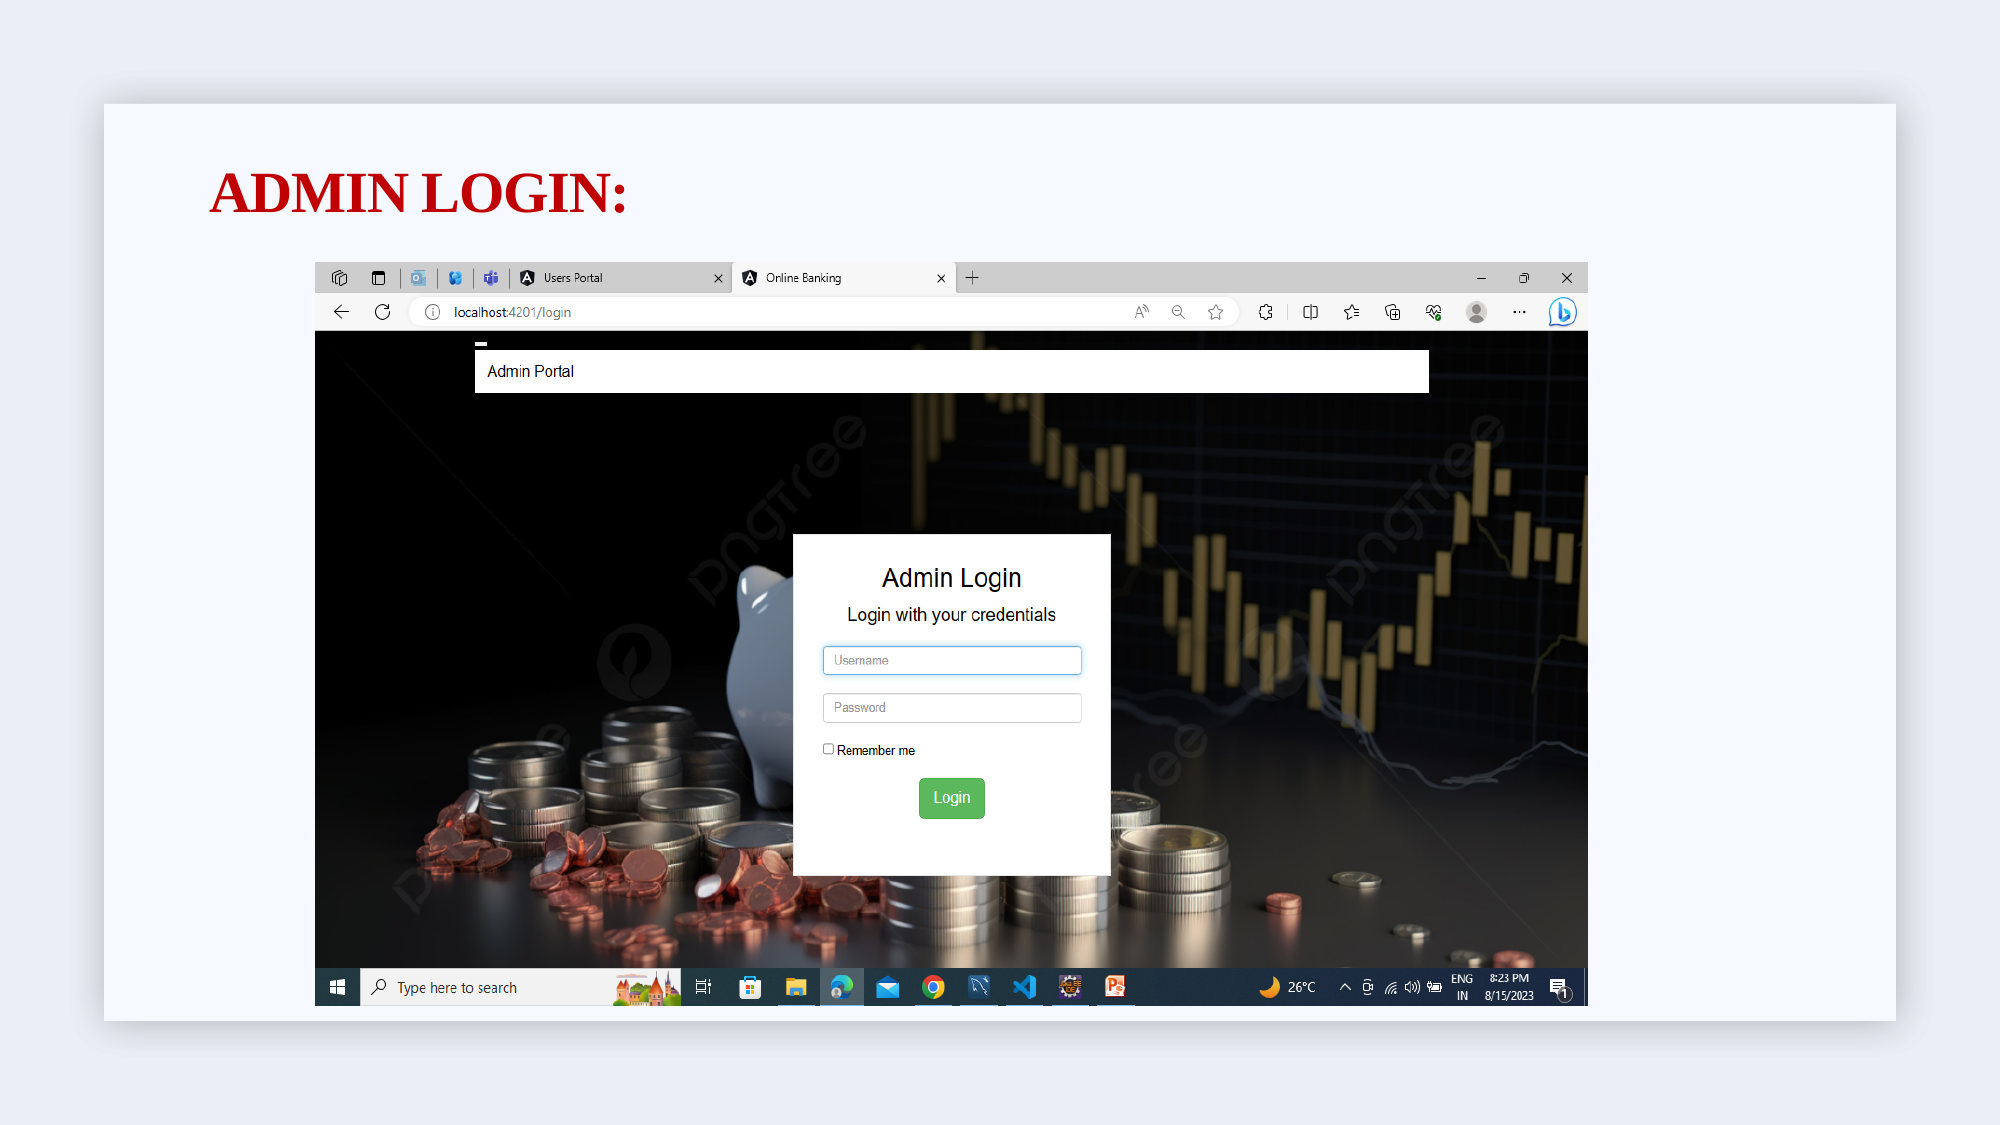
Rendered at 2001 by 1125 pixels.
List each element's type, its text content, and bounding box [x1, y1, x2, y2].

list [315, 262, 1589, 1006]
title ADMIN LOGIN: [180, 154, 1830, 367]
